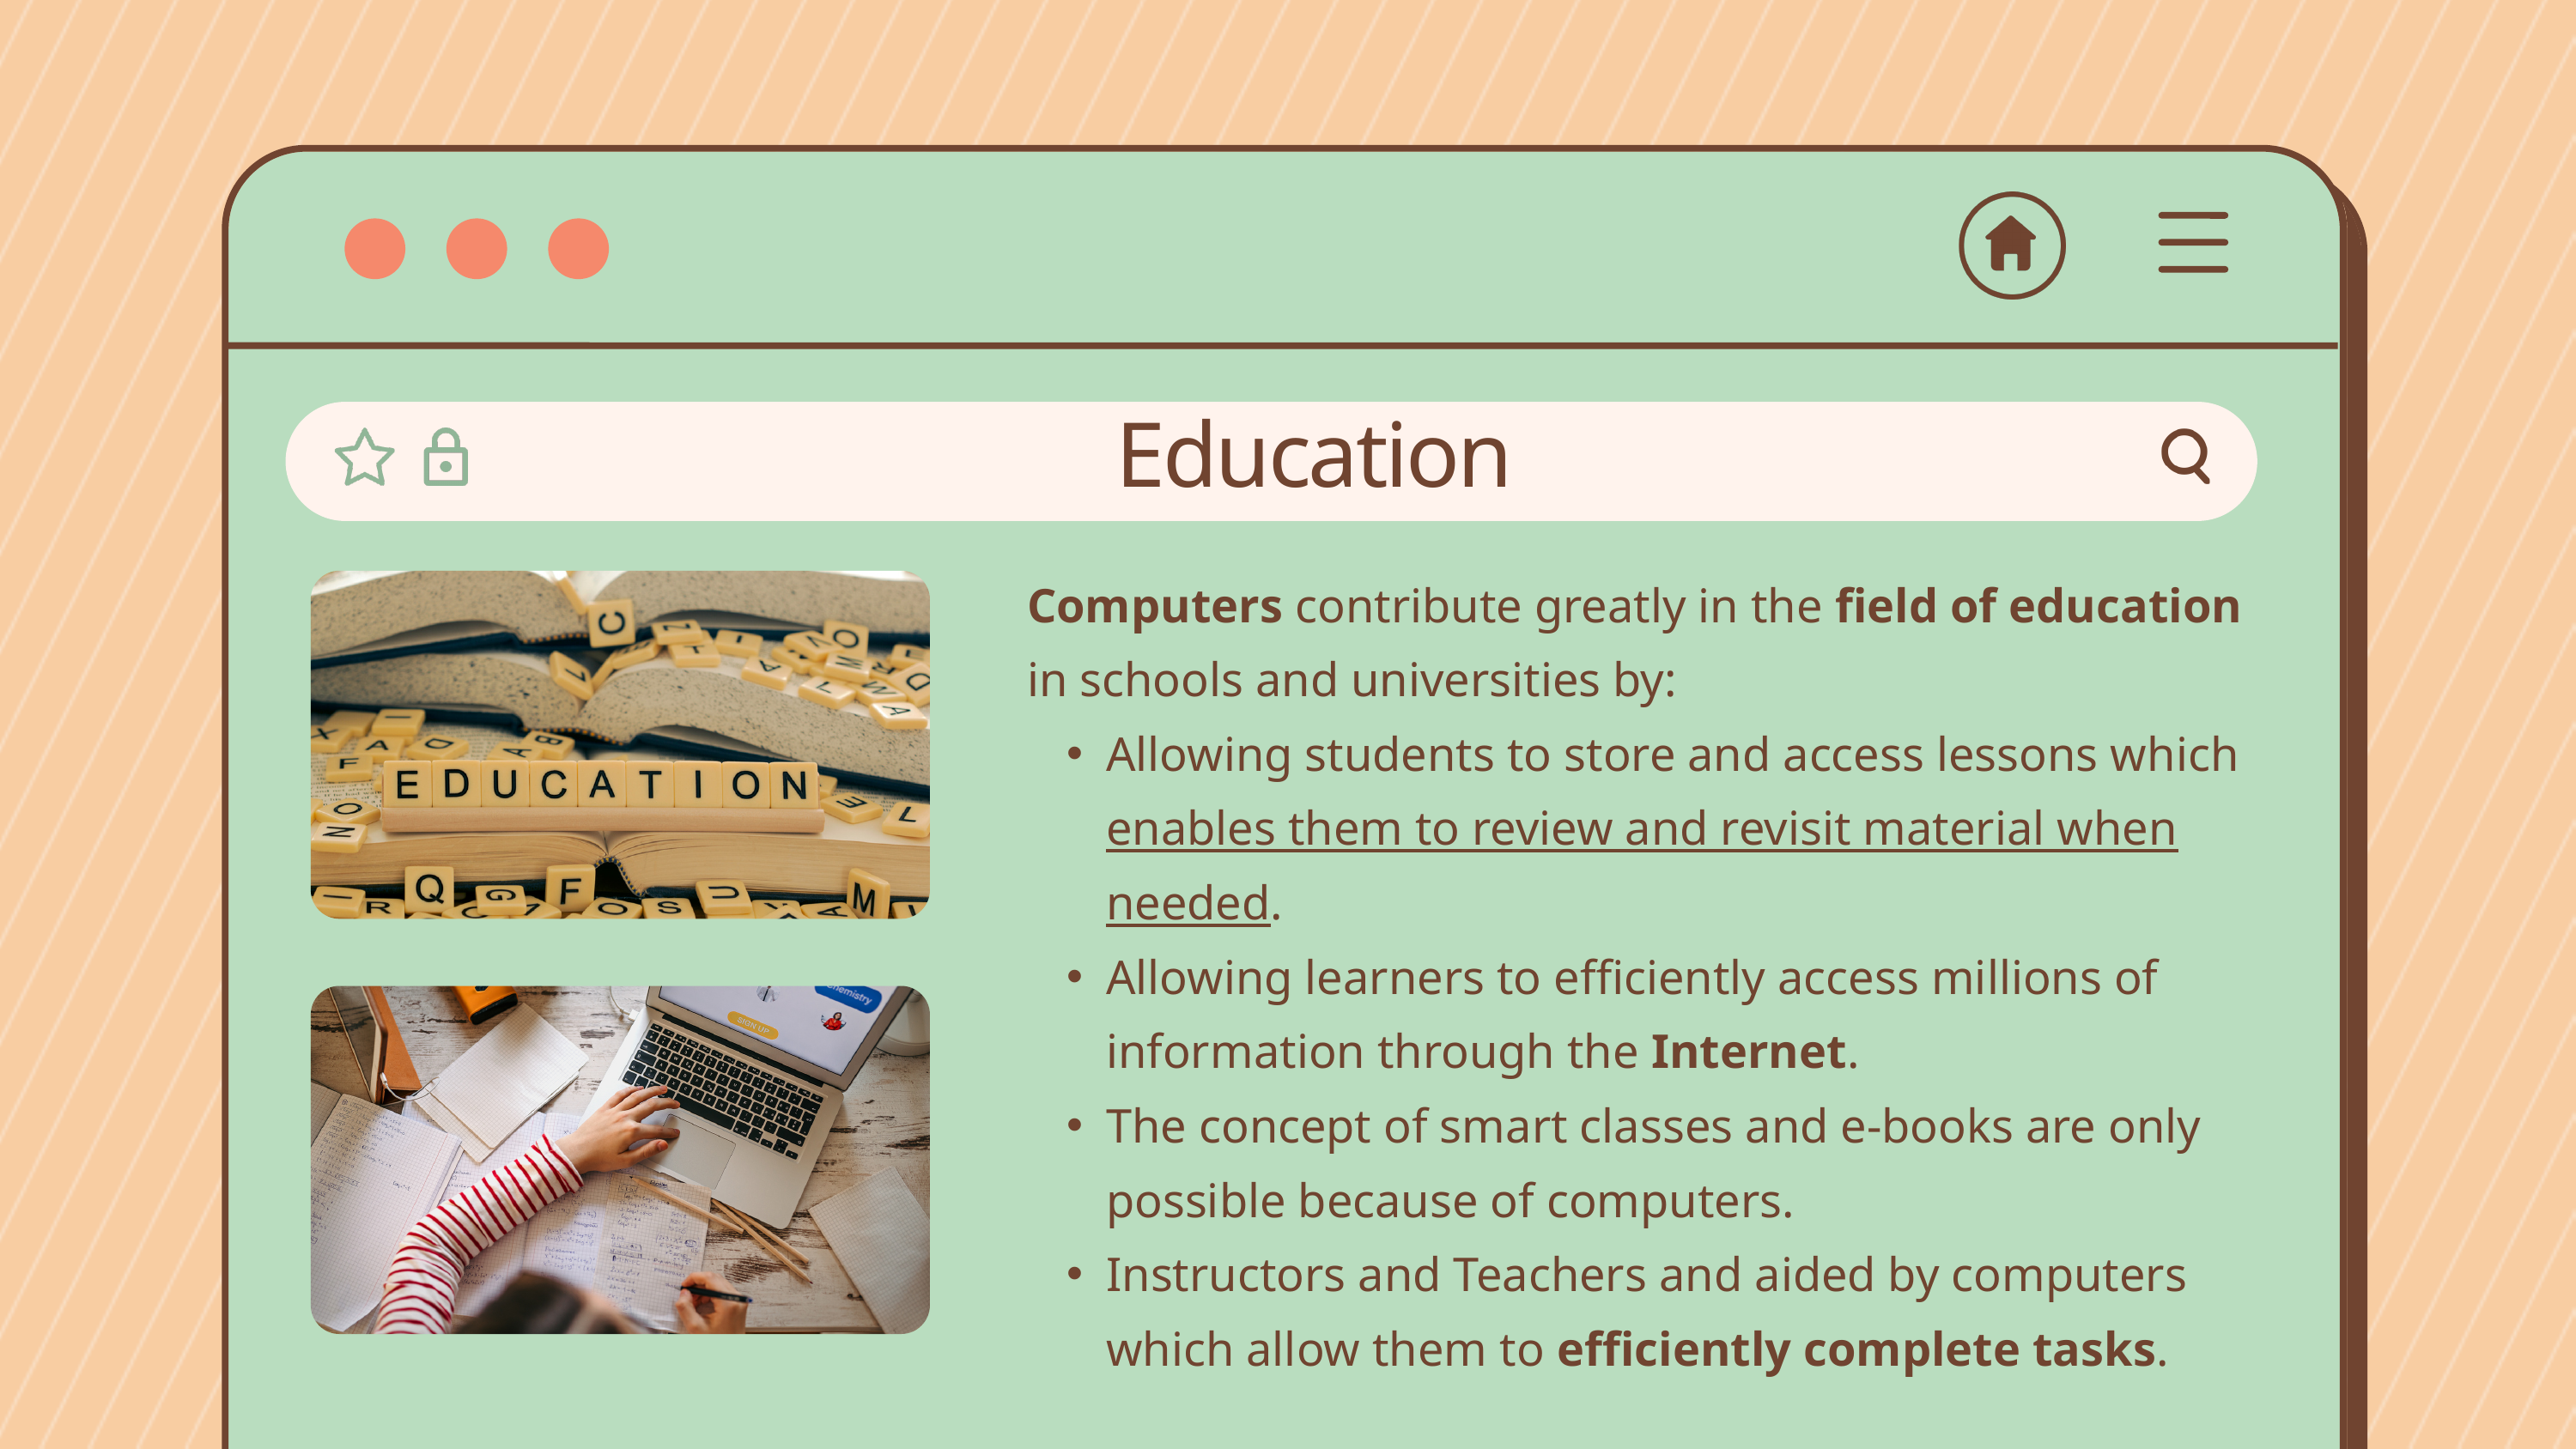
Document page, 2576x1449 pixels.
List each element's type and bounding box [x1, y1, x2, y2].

text_box [446, 218, 507, 280]
text_box [222, 144, 2368, 1449]
text_box [285, 401, 2258, 522]
text_box [310, 570, 931, 919]
text_box [548, 218, 610, 280]
text_box [344, 218, 406, 280]
text_box [0, 0, 2576, 1449]
text_box [310, 985, 931, 1335]
